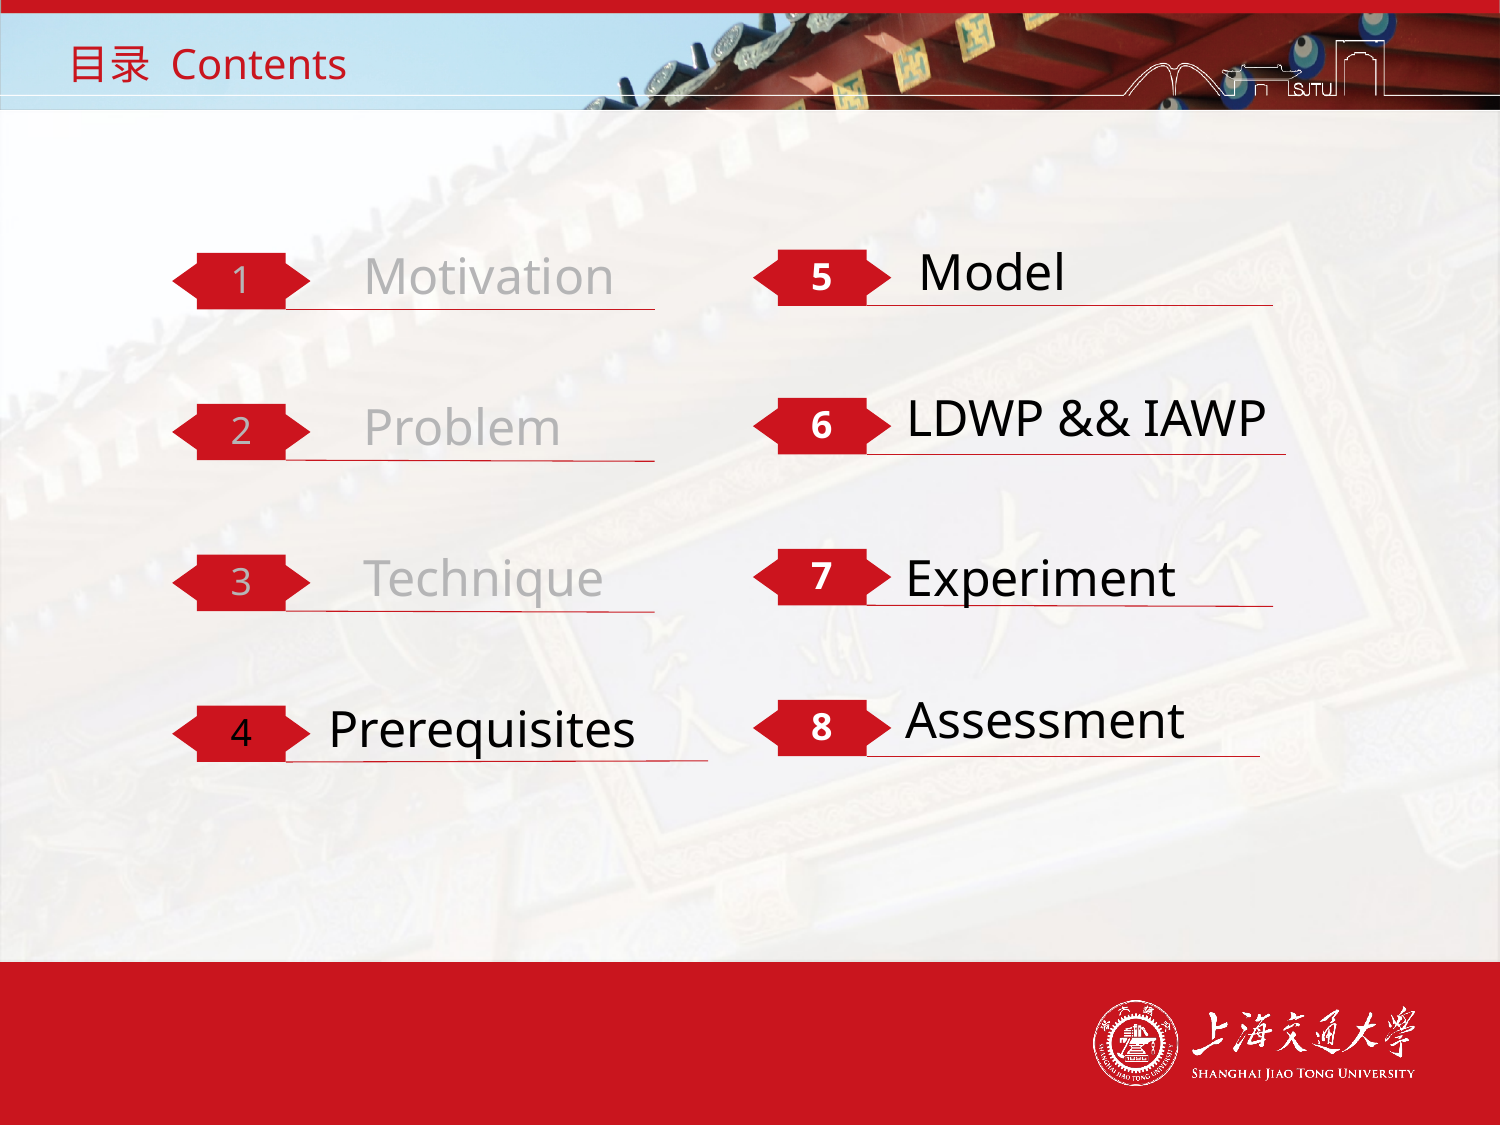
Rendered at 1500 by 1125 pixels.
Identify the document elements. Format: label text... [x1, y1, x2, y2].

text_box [172, 393, 311, 466]
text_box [172, 544, 311, 617]
text_box Assessment [891, 681, 1260, 756]
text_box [752, 239, 892, 312]
text_box Problem [348, 388, 1068, 464]
text_box Technique [348, 539, 1068, 615]
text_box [752, 689, 892, 762]
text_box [172, 695, 311, 768]
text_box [752, 387, 892, 461]
title 目录 Contents [53, 38, 1116, 94]
text_box Motivation [348, 237, 1068, 313]
picture [1093, 1000, 1415, 1086]
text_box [752, 538, 892, 612]
picture [0, 111, 1500, 962]
text_box LDWP && IAWP [891, 378, 1287, 454]
text_box Prerequisites [313, 690, 719, 766]
text_box Experiment [891, 607, 1260, 614]
text_box Experiment [892, 539, 1260, 605]
text_box Model [904, 233, 1161, 305]
picture [0, 0, 1500, 110]
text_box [172, 242, 311, 316]
